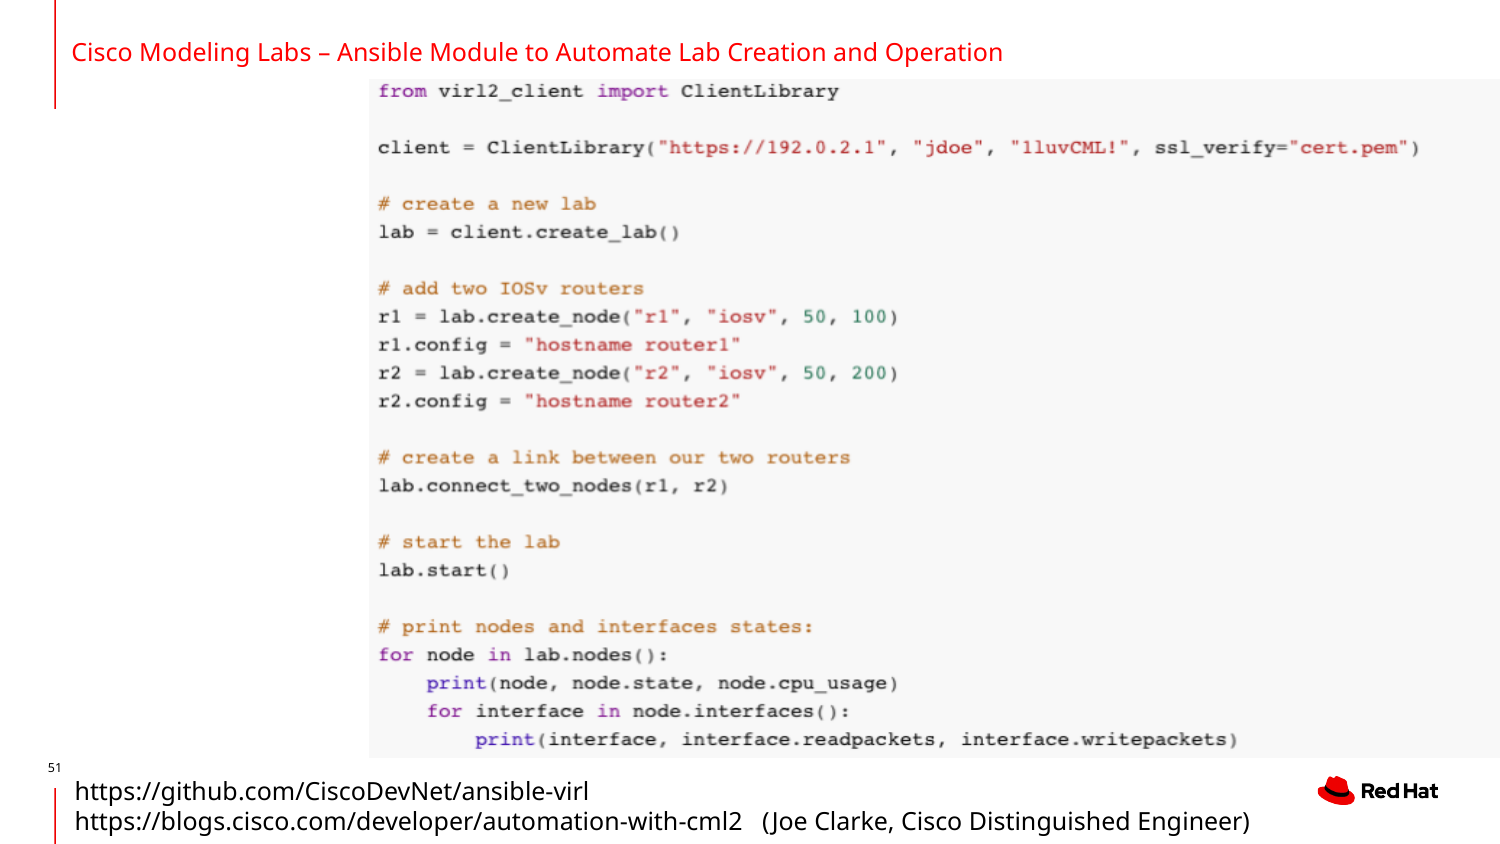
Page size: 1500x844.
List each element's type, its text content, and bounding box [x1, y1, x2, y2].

picture [369, 79, 1500, 758]
title Cisco Modeling Labs – Ansible Module to Automate Lab Creation and Operation [71, 27, 1354, 96]
picture [1317, 776, 1438, 805]
text_box https://github.com/CiscoDevNet/ansible-virl https://blogs.cisco.com/developer/automation-with-cml2 (Joe Clarke, Cisco Distinguished Engineer) [59, 767, 1267, 843]
slide_number 51 [10, 759, 101, 777]
